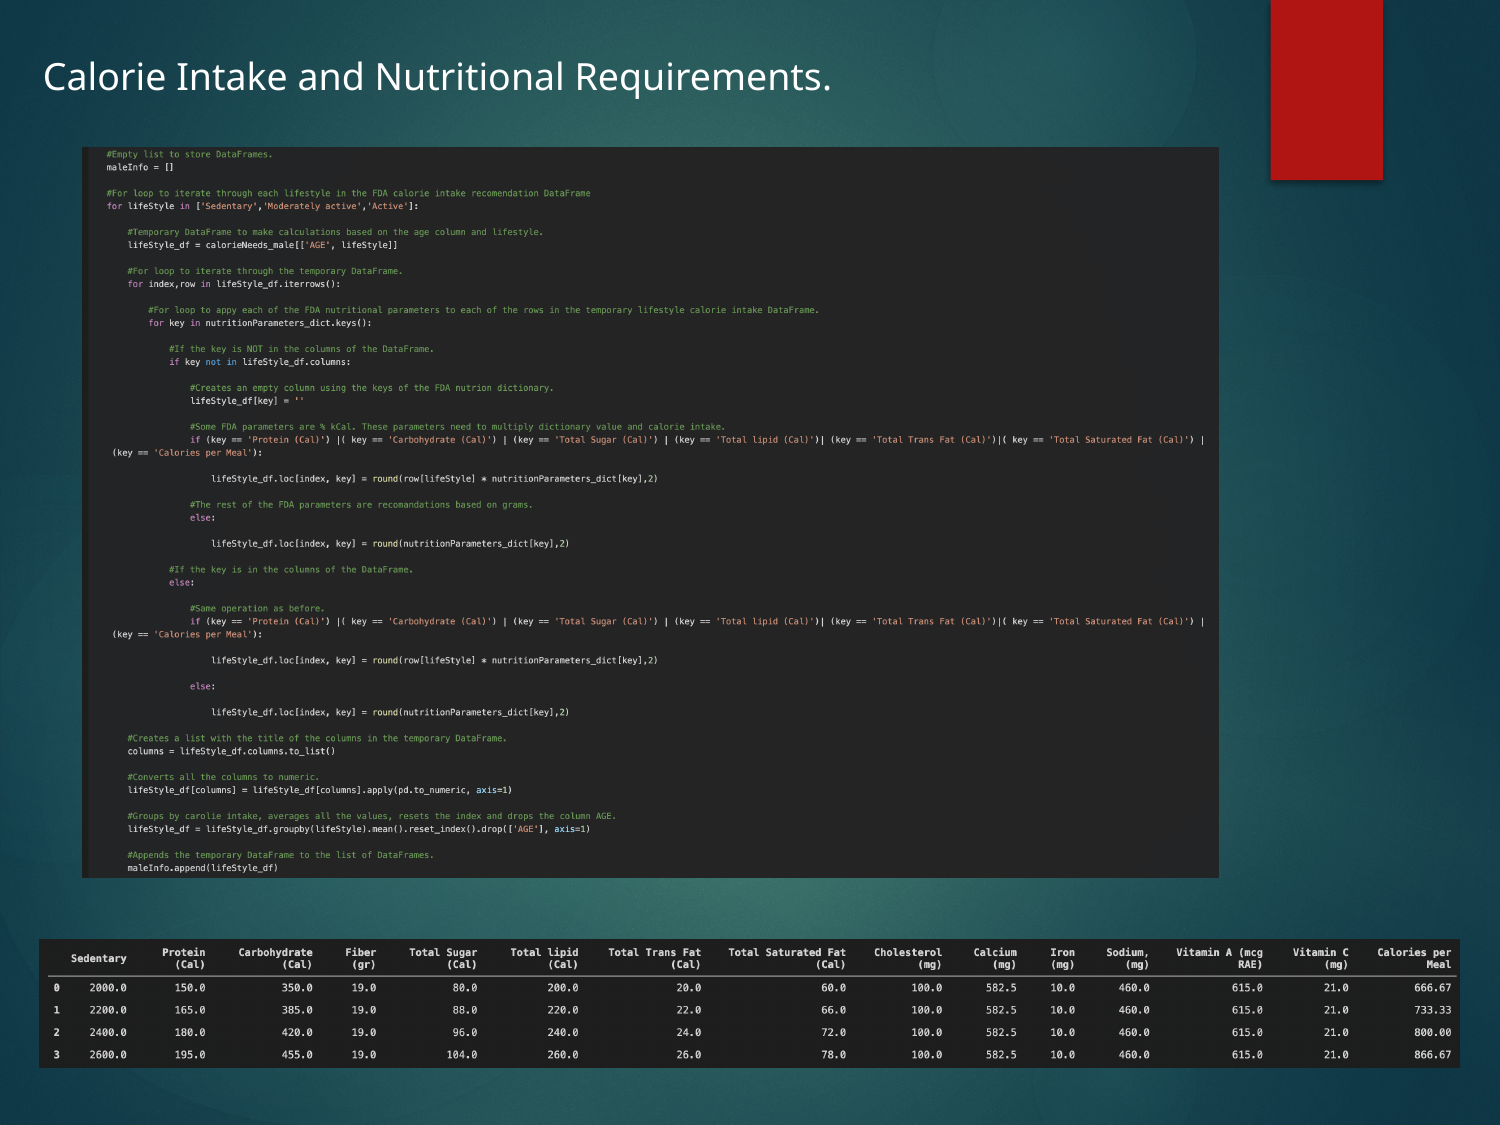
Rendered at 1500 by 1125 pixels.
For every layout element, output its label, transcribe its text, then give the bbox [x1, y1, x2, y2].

picture [82, 146, 1220, 878]
picture [39, 939, 1461, 1069]
text_box Calorie Intake and Nutritional Requirements. [28, 45, 848, 105]
